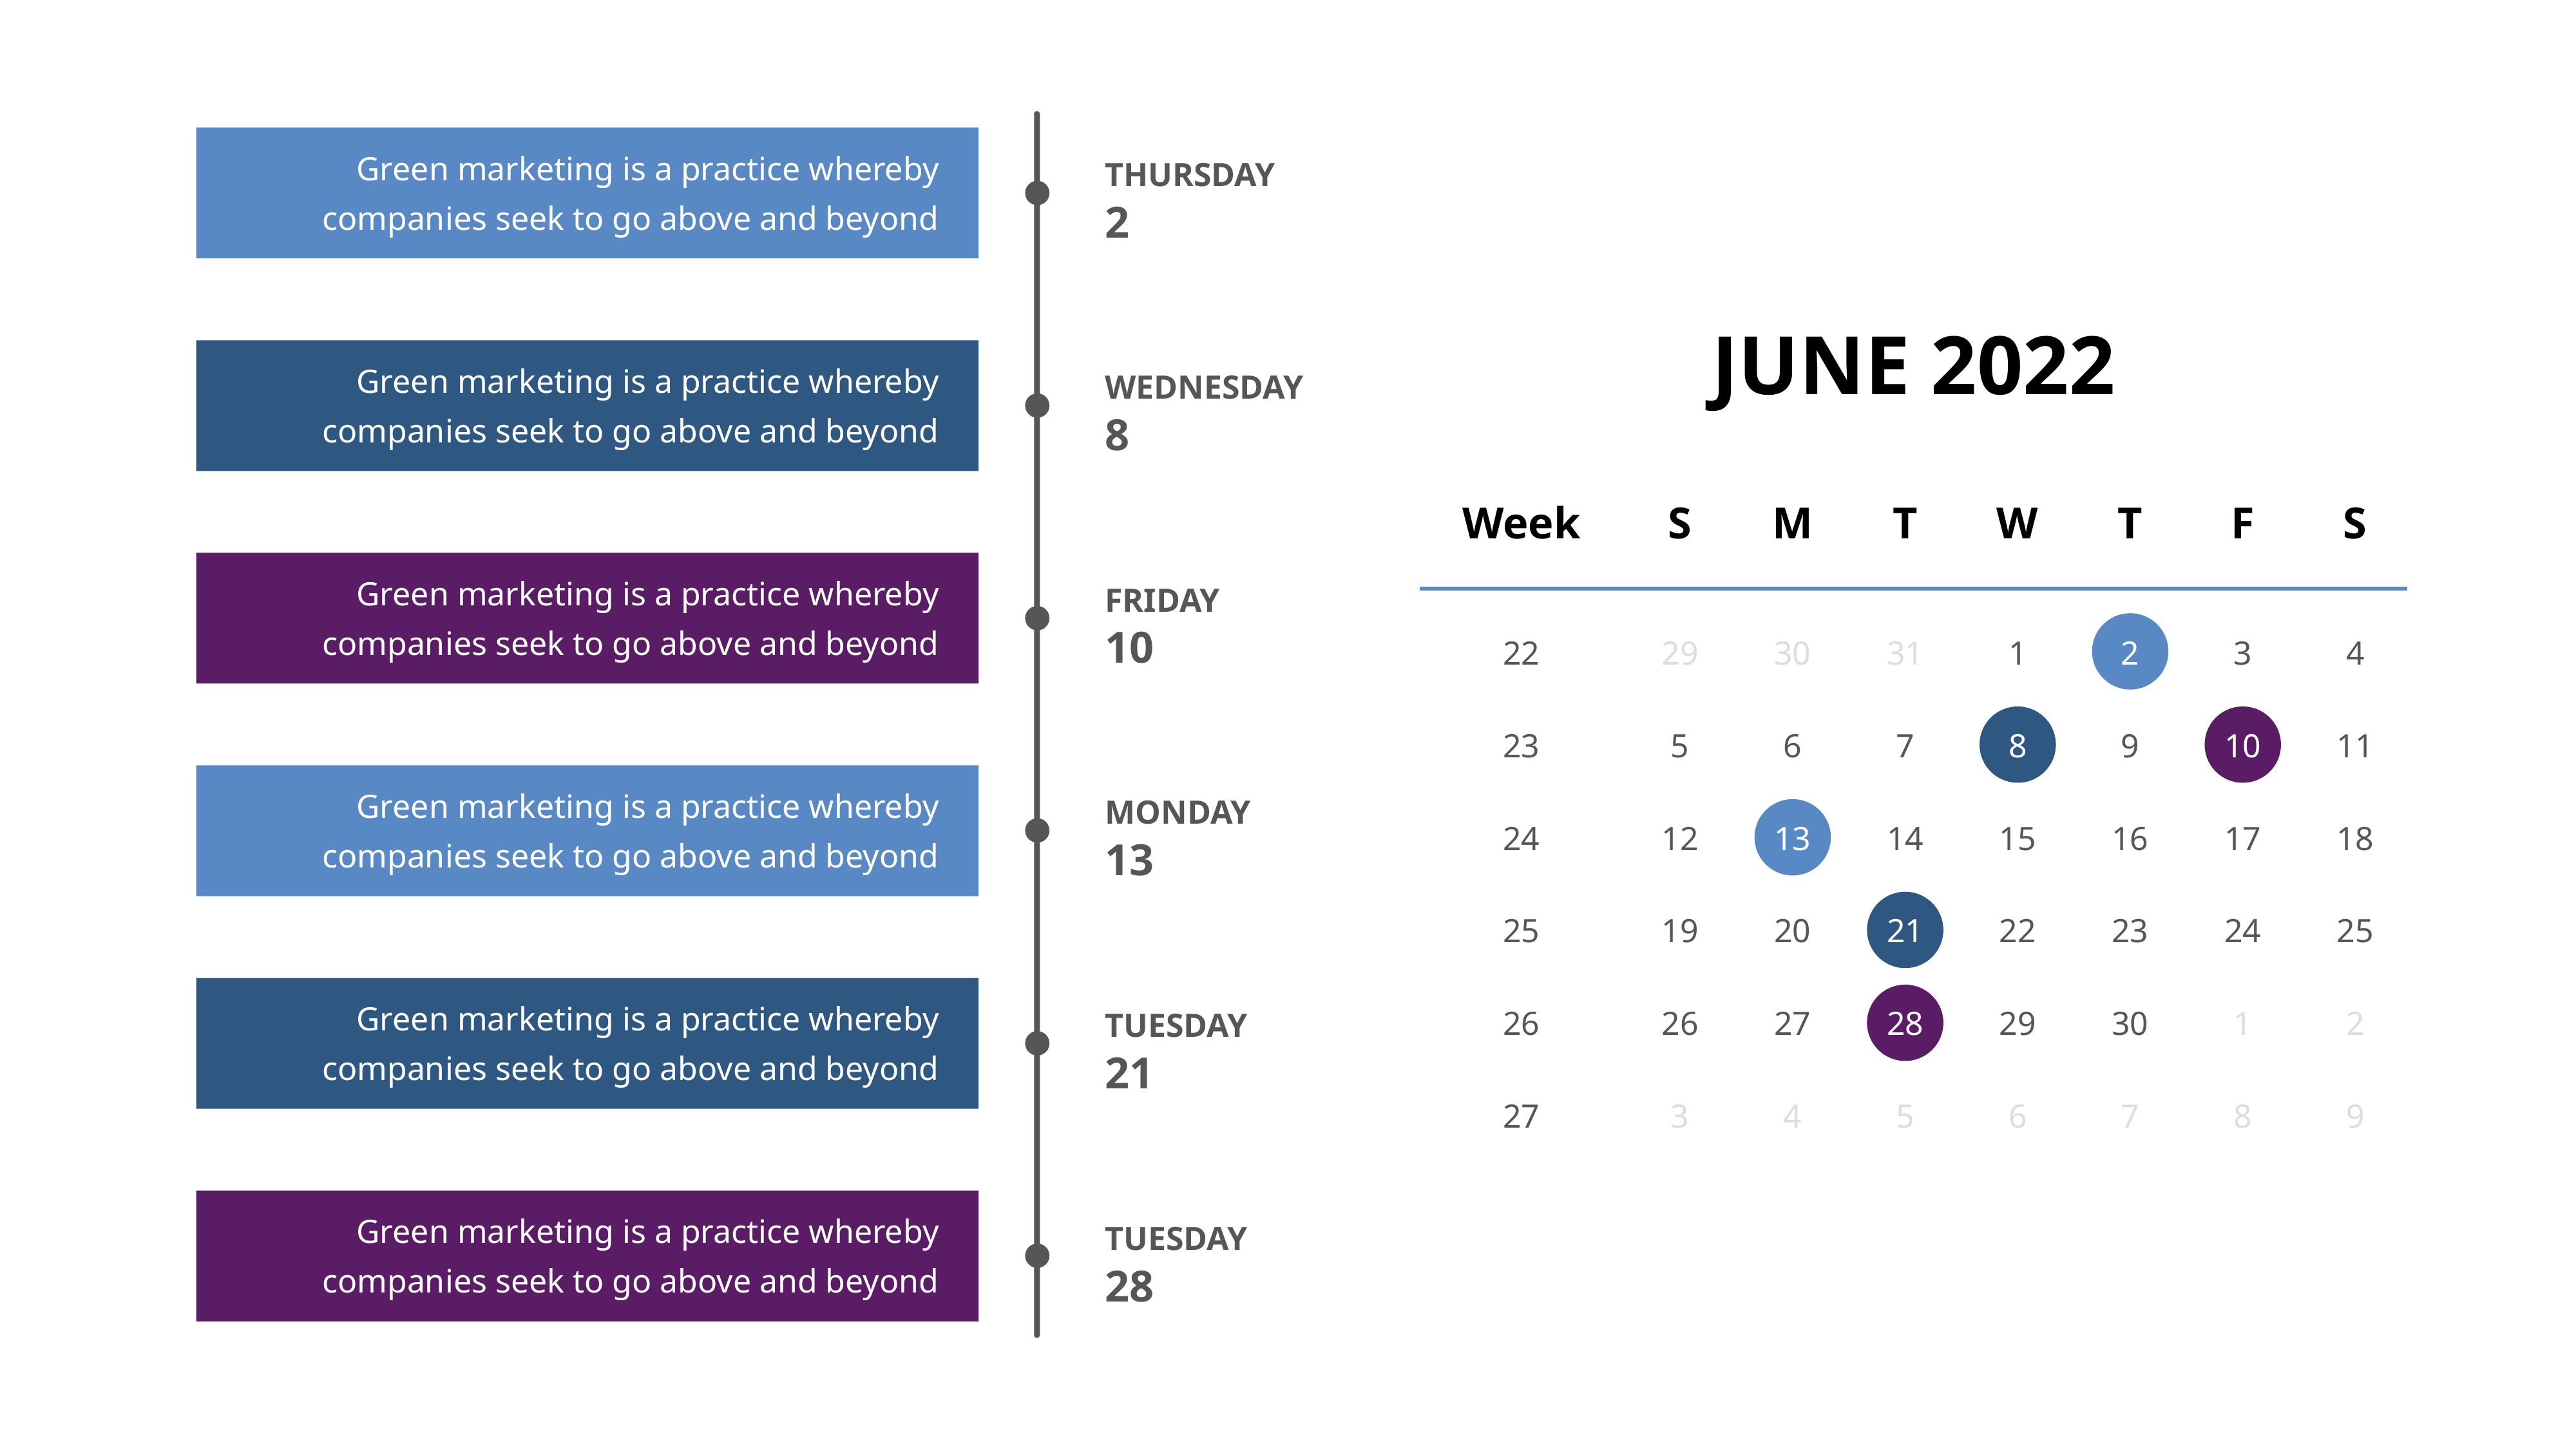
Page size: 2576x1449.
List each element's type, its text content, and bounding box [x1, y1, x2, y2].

text_box JUNE 2022 [1702, 309, 2125, 416]
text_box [1420, 491, 2407, 1140]
text_box [1033, 896, 1041, 978]
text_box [196, 978, 1323, 1109]
text_box [1033, 684, 1041, 765]
text_box [1033, 110, 1041, 128]
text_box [196, 553, 1323, 684]
text_box [1033, 259, 1041, 340]
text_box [196, 128, 1323, 259]
text_box [1033, 471, 1041, 553]
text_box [196, 765, 1323, 896]
text_box [1033, 1321, 1041, 1339]
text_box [196, 1190, 1323, 1321]
text_box [1033, 1109, 1041, 1190]
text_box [196, 340, 1323, 471]
